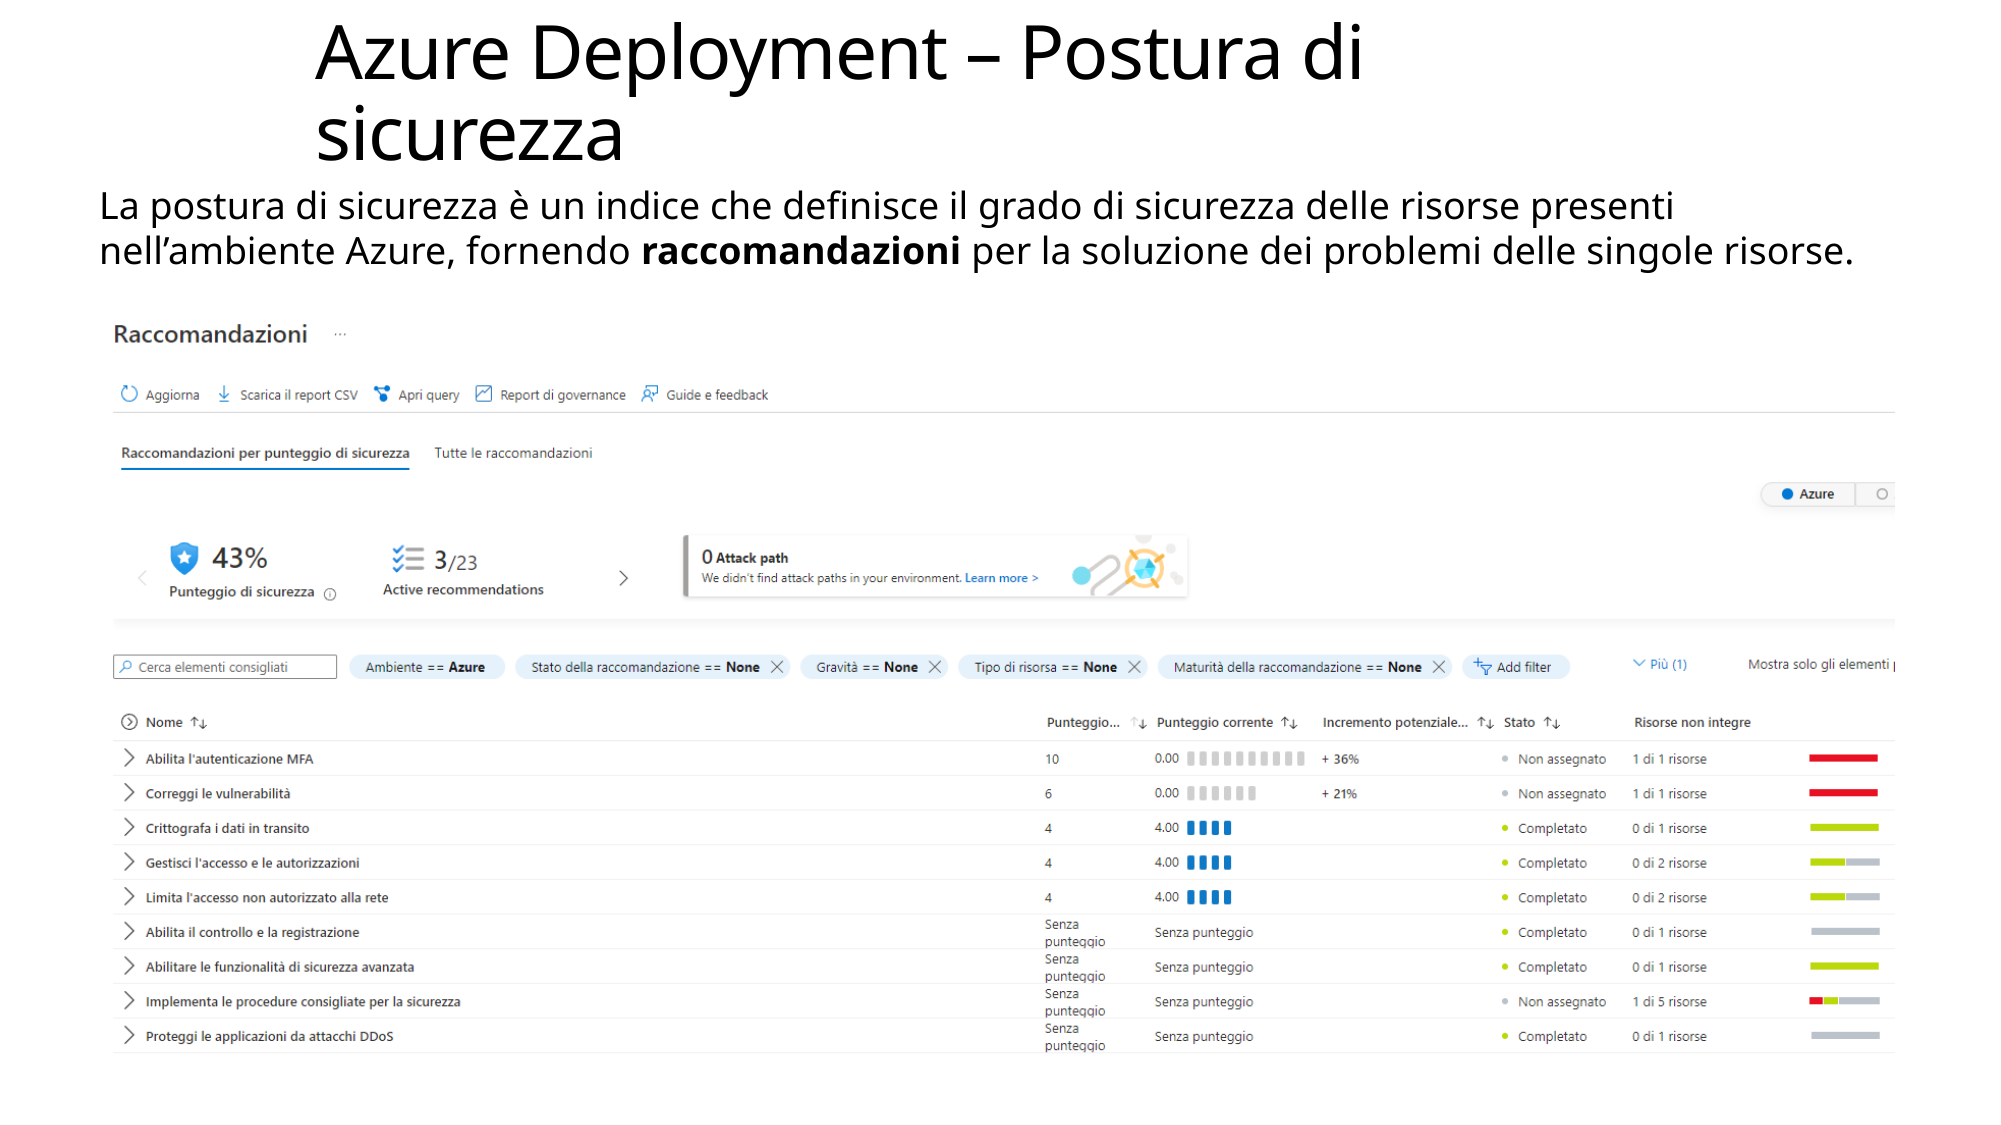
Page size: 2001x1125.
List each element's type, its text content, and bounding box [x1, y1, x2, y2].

text_box La postura di sicurezza è un indice che definisce il grado di sicurezza delle risorse presenti nell’ambiente Azure, fornendo raccomandazioni per la soluzione dei problemi delle singole risorse. [84, 174, 1916, 280]
picture [105, 315, 1895, 1092]
text_box Azure Deployment – Postura di sicurezza [300, 0, 1700, 174]
